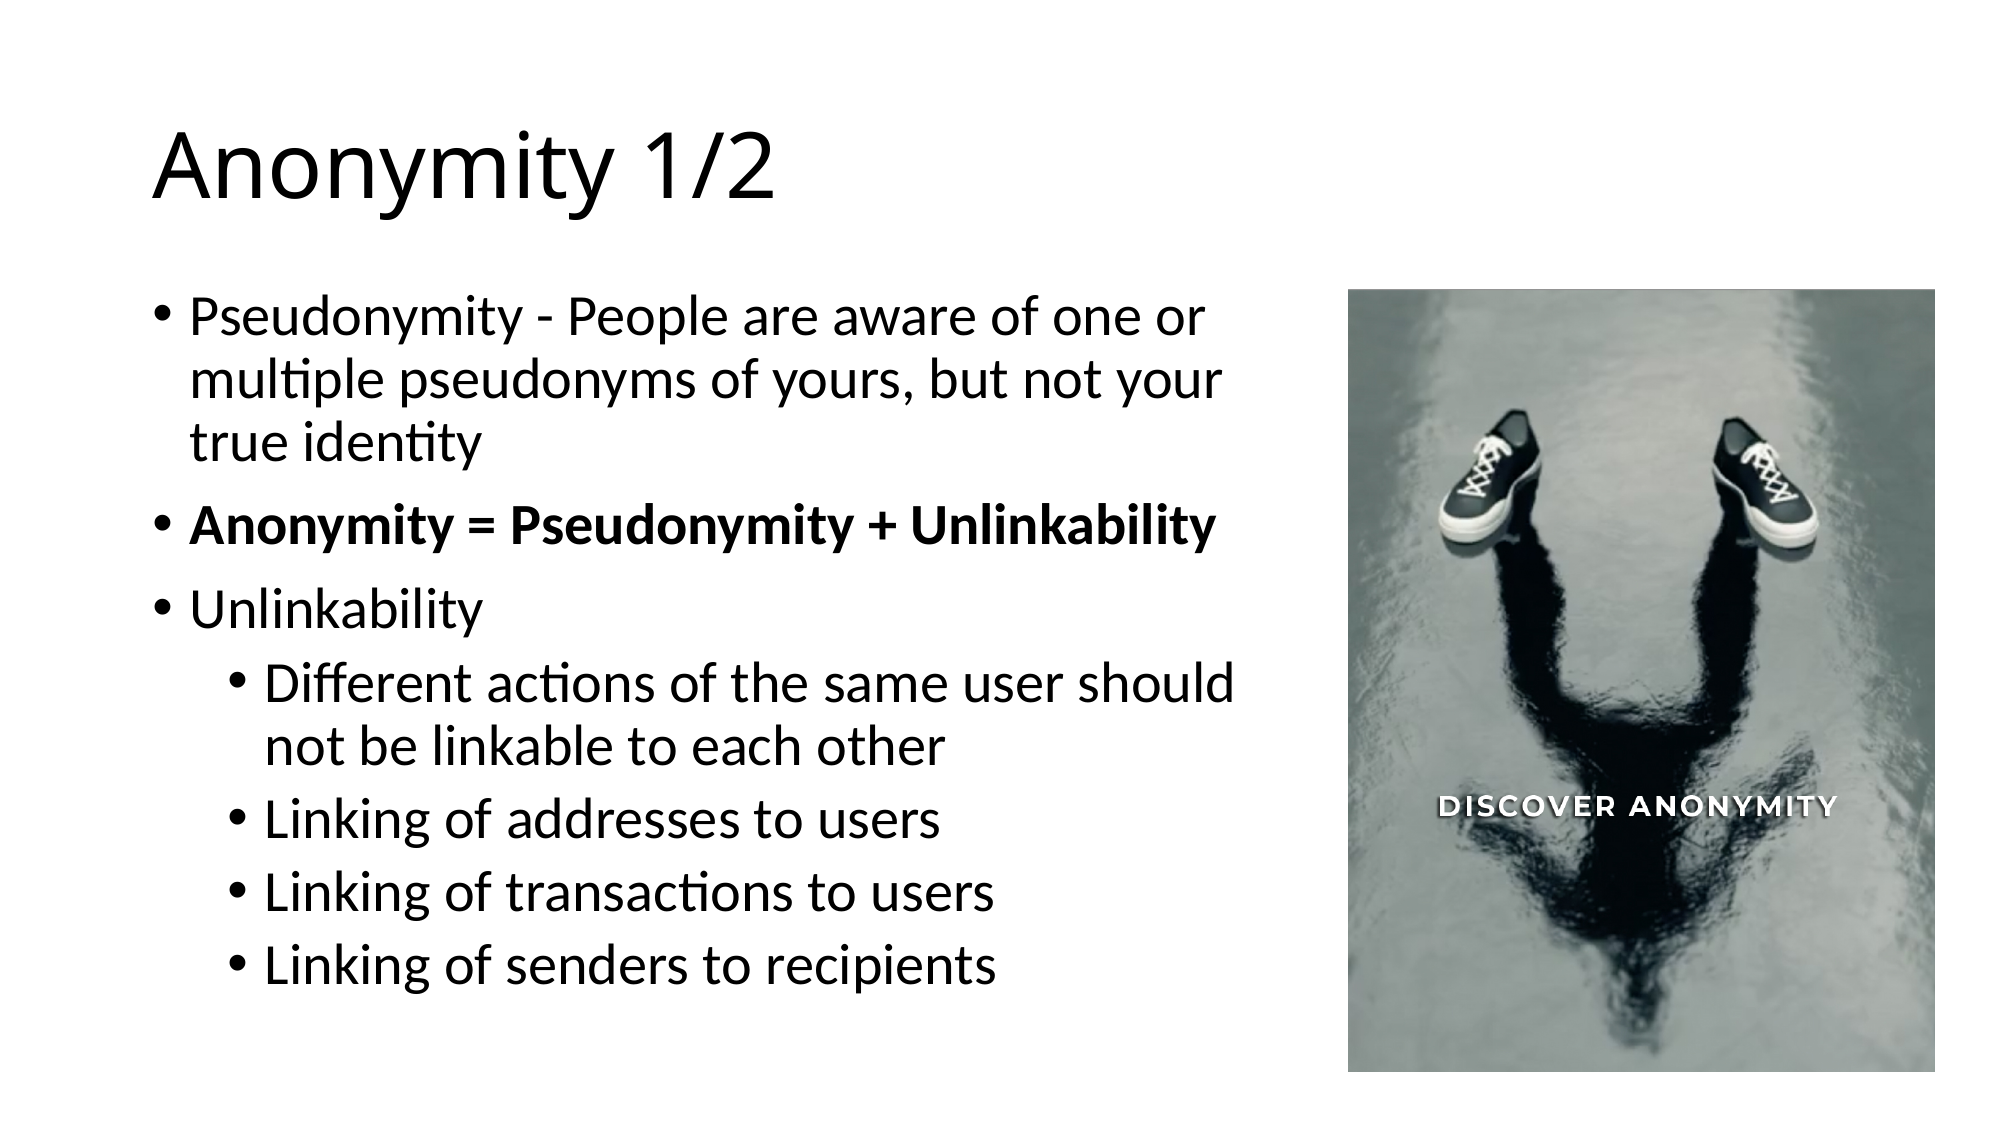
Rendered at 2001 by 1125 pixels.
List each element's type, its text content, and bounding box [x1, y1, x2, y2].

list Pseudonymity - People are aware of one or multiple pseudonyms of yours, but not your true identity Anonymity = Pseudonymity + Unlinkability Unlinkability Different actions of the same user should not be linkable to each other Linking of addresses to users Linking of transactions to users Linking of senders to recipients [137, 277, 1267, 992]
picture [1348, 289, 1935, 1072]
title Anonymity 1/2 [137, 59, 1863, 278]
